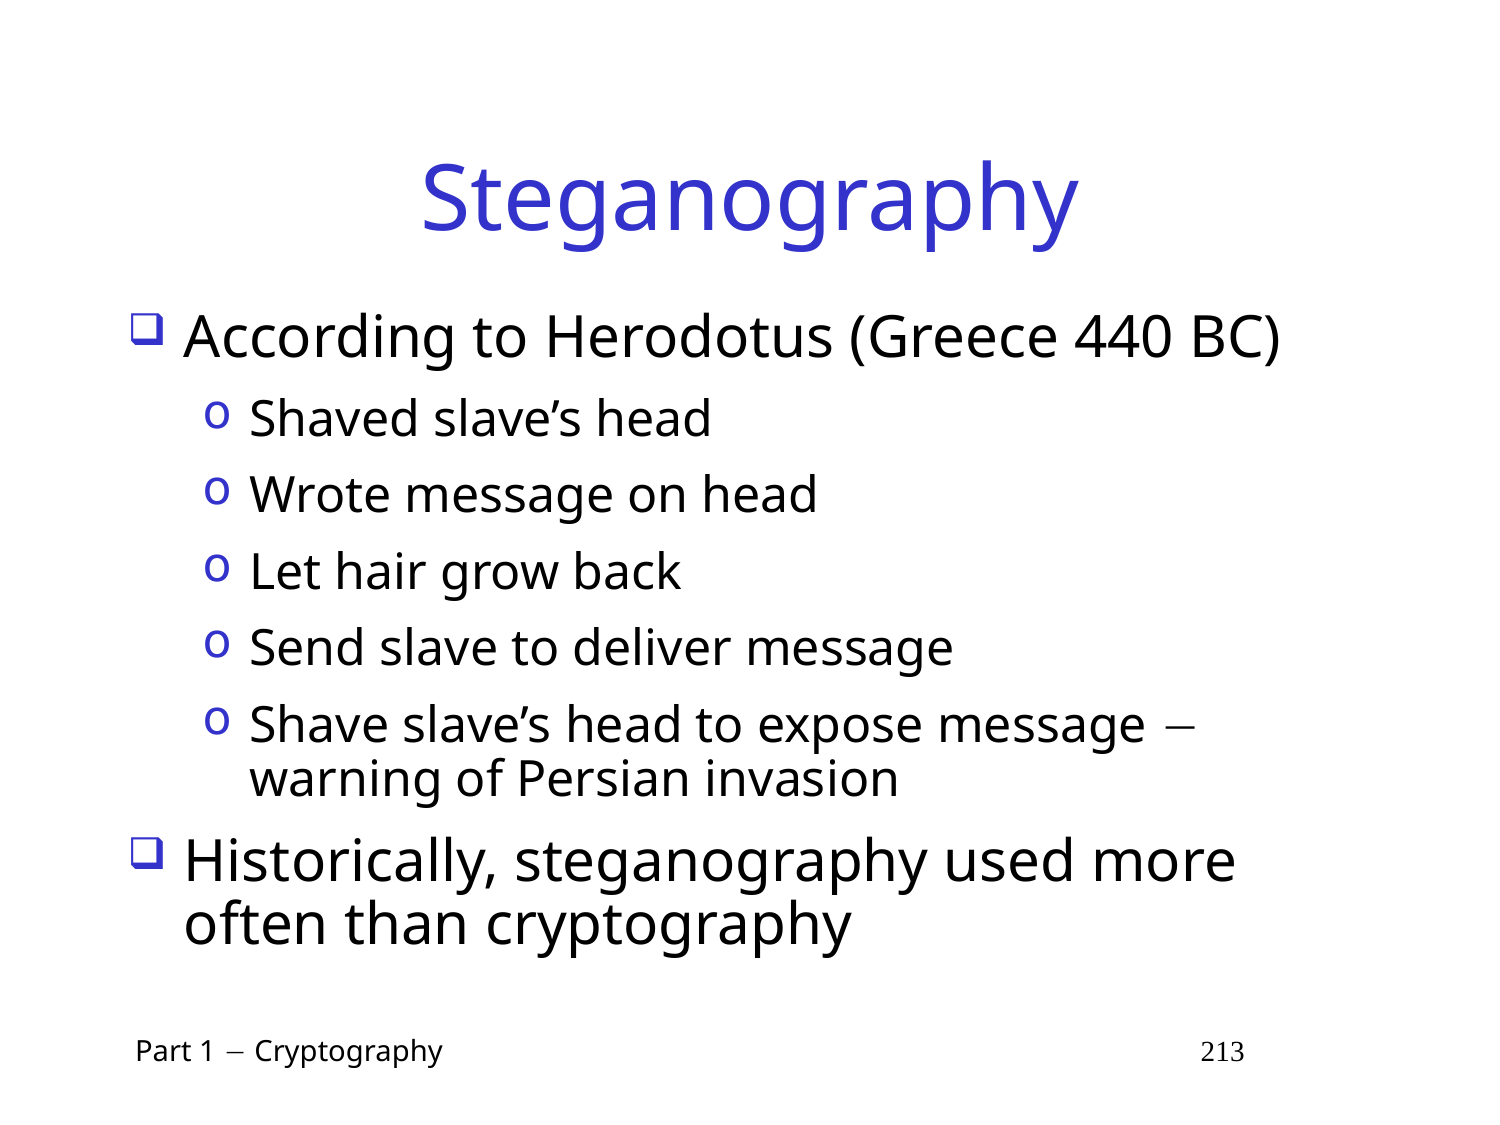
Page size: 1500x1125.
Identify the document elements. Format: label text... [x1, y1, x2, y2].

list According to Herodotus (Greece 440 BC) Shaved slave’s head Wrote message on head Let hair grow back Send slave to deliver message Shave slave’s head to expose message  warning of Persian invasion Historically, steganography used more often than cryptography [112, 299, 1388, 1001]
footer Part 1  Cryptography 213 [112, 1024, 1401, 1101]
title Steganography [112, 99, 1388, 288]
